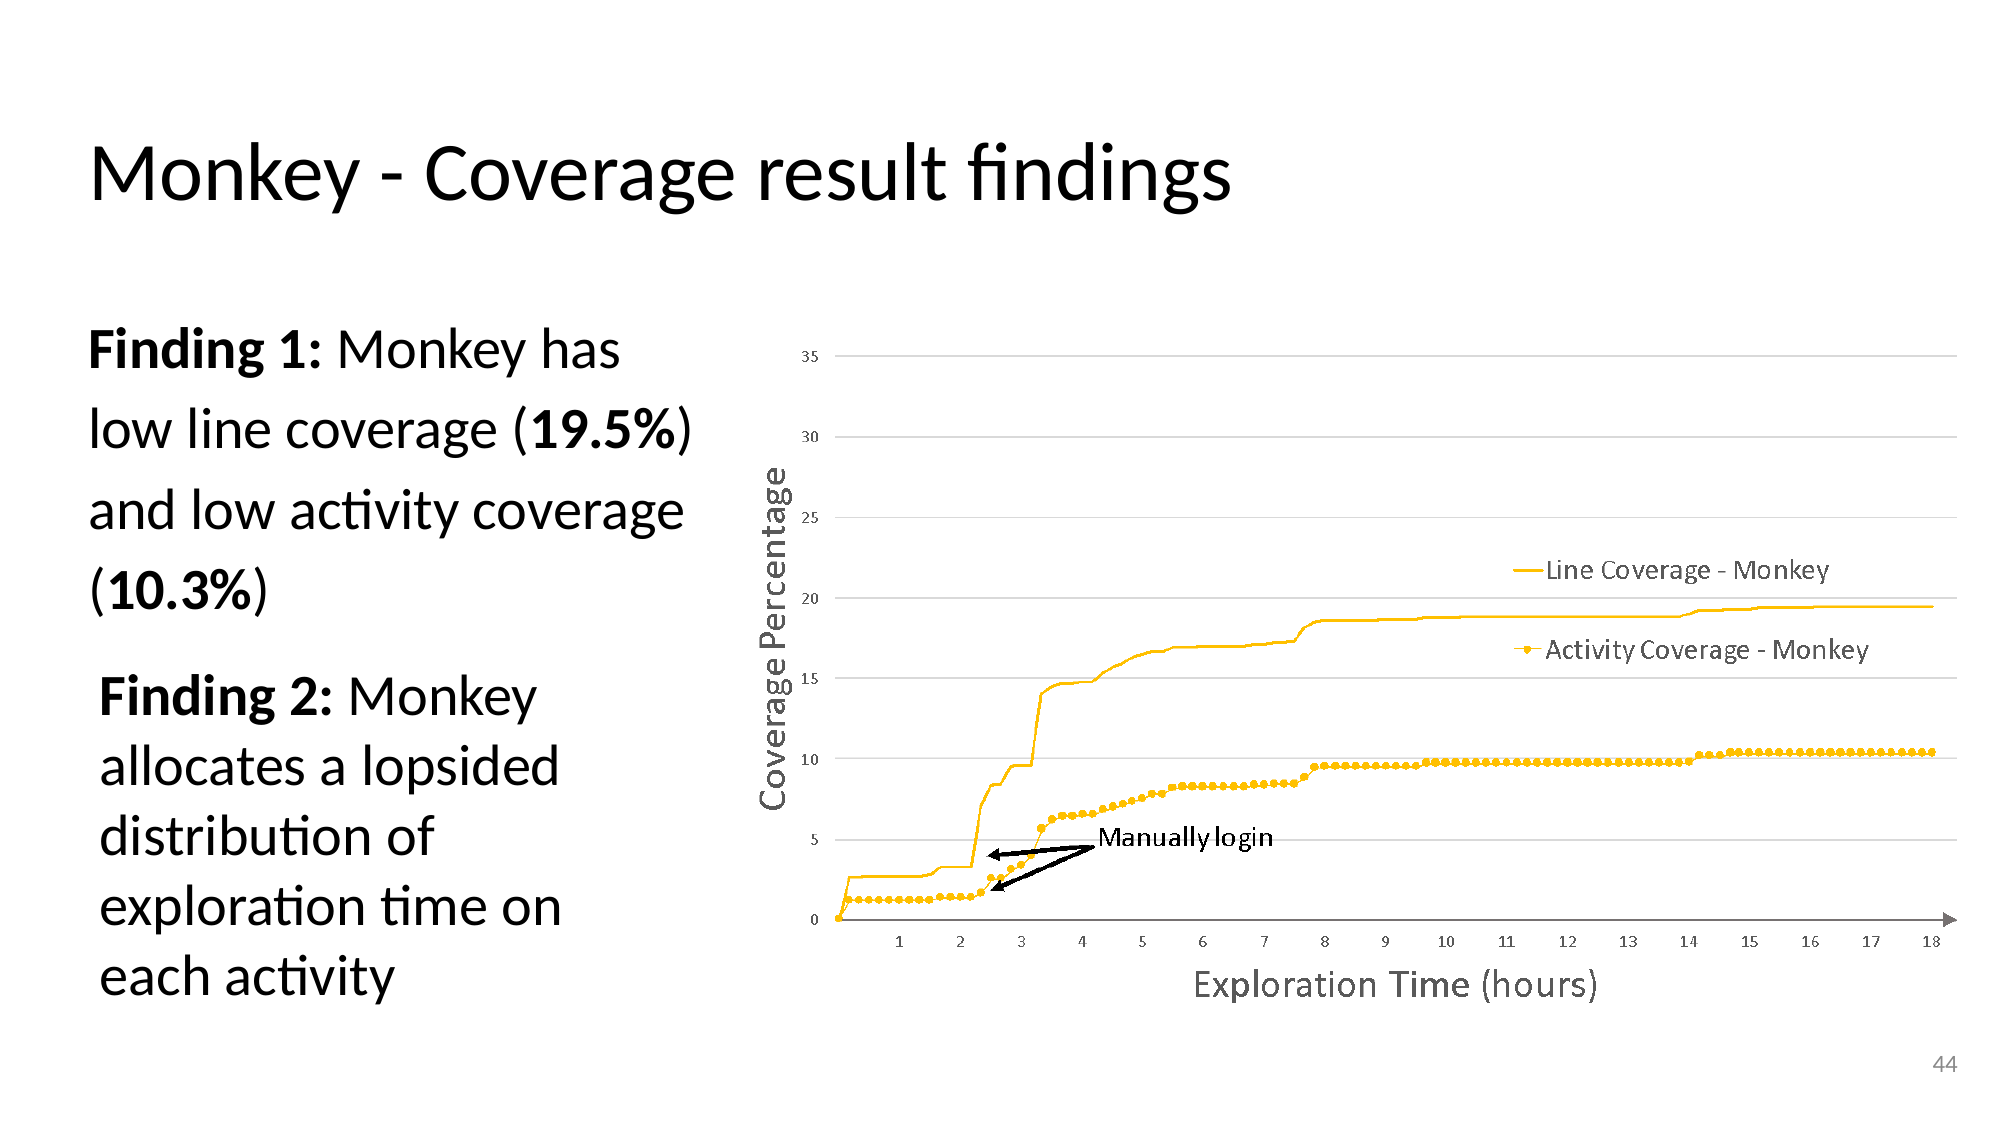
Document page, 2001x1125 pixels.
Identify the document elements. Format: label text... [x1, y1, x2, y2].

text_box Finding 1: Monkey has low line coverage (19.5%) and low activity coverage (10.3%) [68, 279, 728, 637]
title Monkey - Coverage result findings [68, 97, 1932, 223]
slide_number 44 [1853, 1019, 1974, 1106]
picture [727, 343, 1967, 1020]
text_box Finding 2: Monkey allocates a lopsided distribution of exploration time on each activity [79, 636, 668, 1020]
